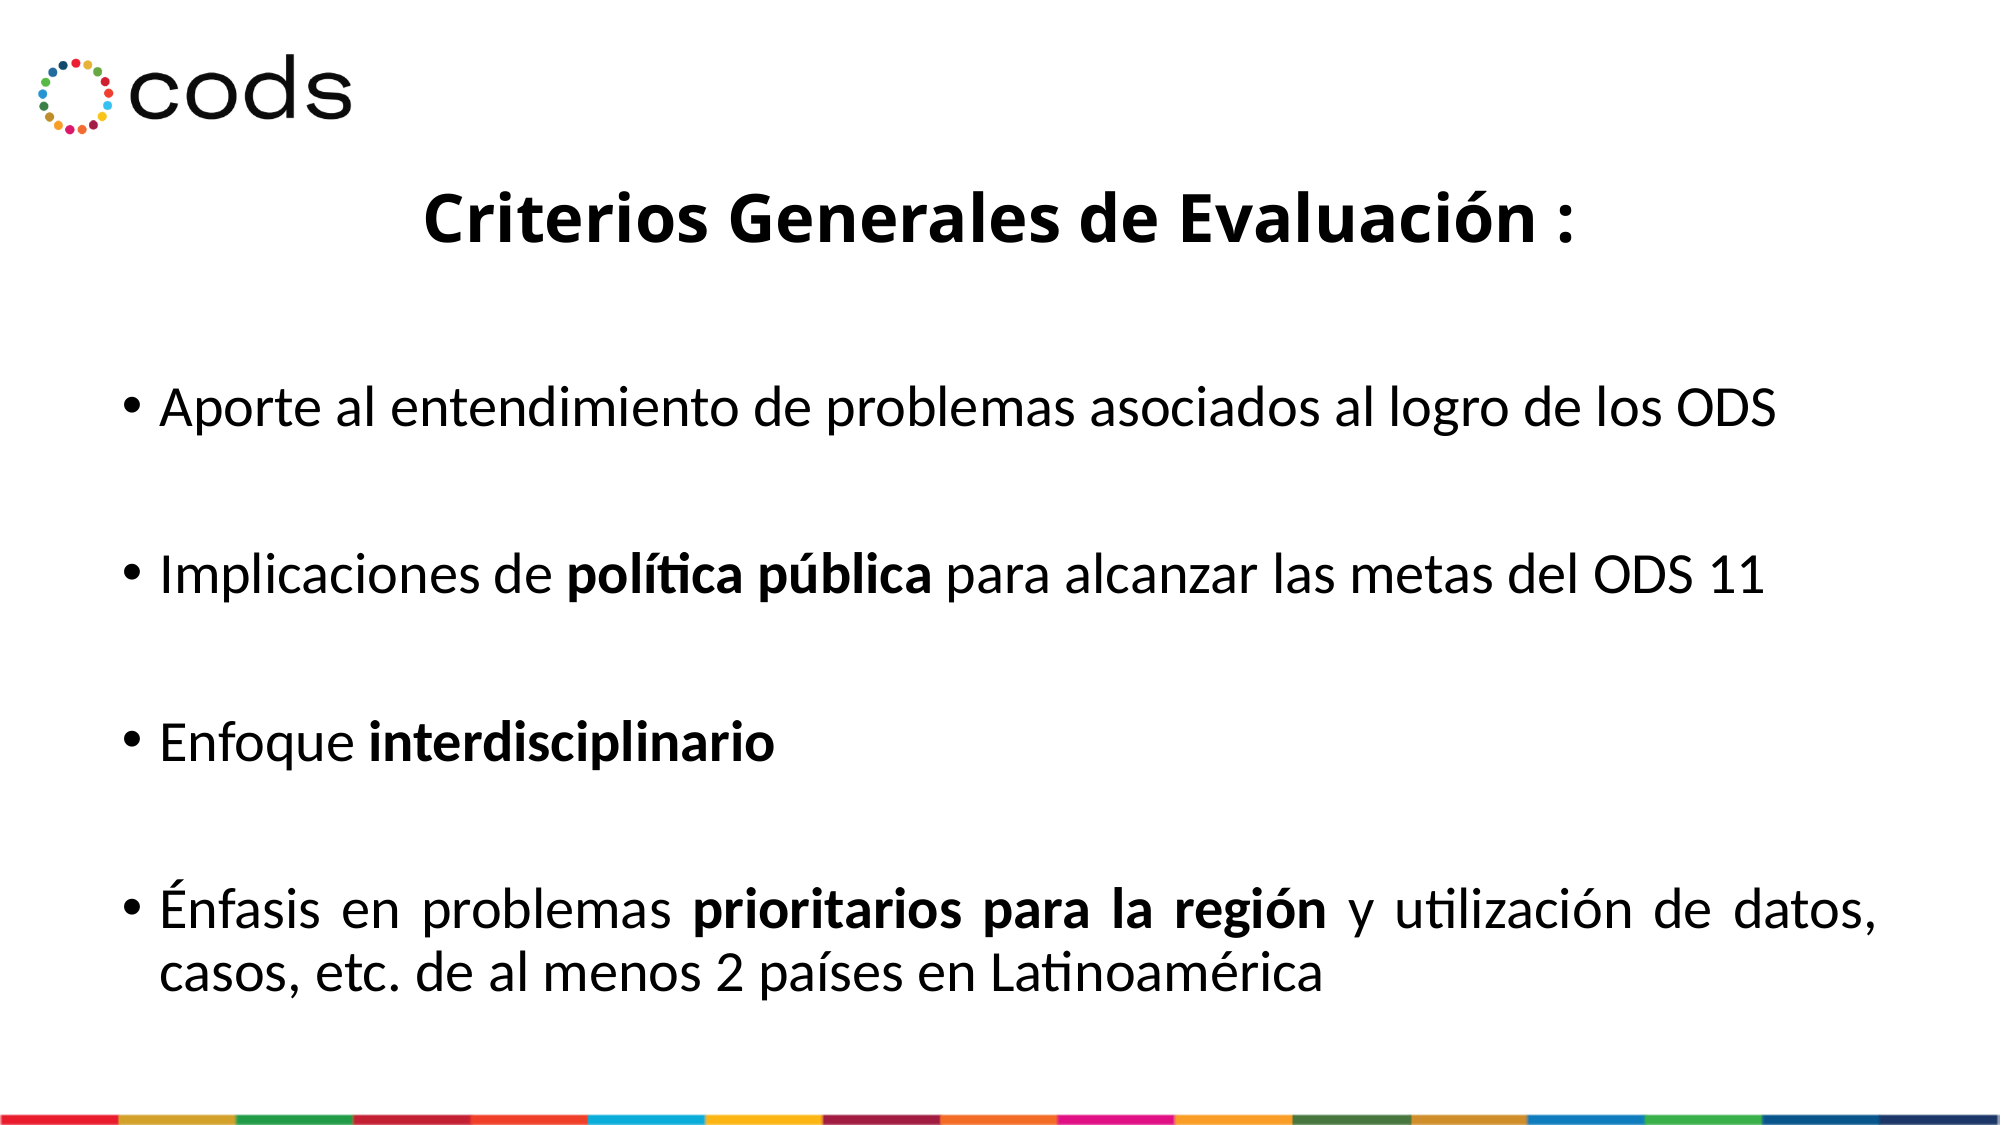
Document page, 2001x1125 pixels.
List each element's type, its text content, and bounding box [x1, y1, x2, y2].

list Aporte al entendimiento de problemas asociados al logro de los ODS Implicaciones de política pública para alcanzar las metas del ODS 11 Enfoque interdisciplinario Énfasis en problemas prioritarios para la región y utilización de datos, casos, etc. de al menos 2 países en Latinoamérica [106, 286, 1894, 1094]
picture [19, 49, 359, 146]
picture [0, 1106, 2000, 1125]
title Criterios Generales de Evaluación : [397, 154, 1603, 286]
